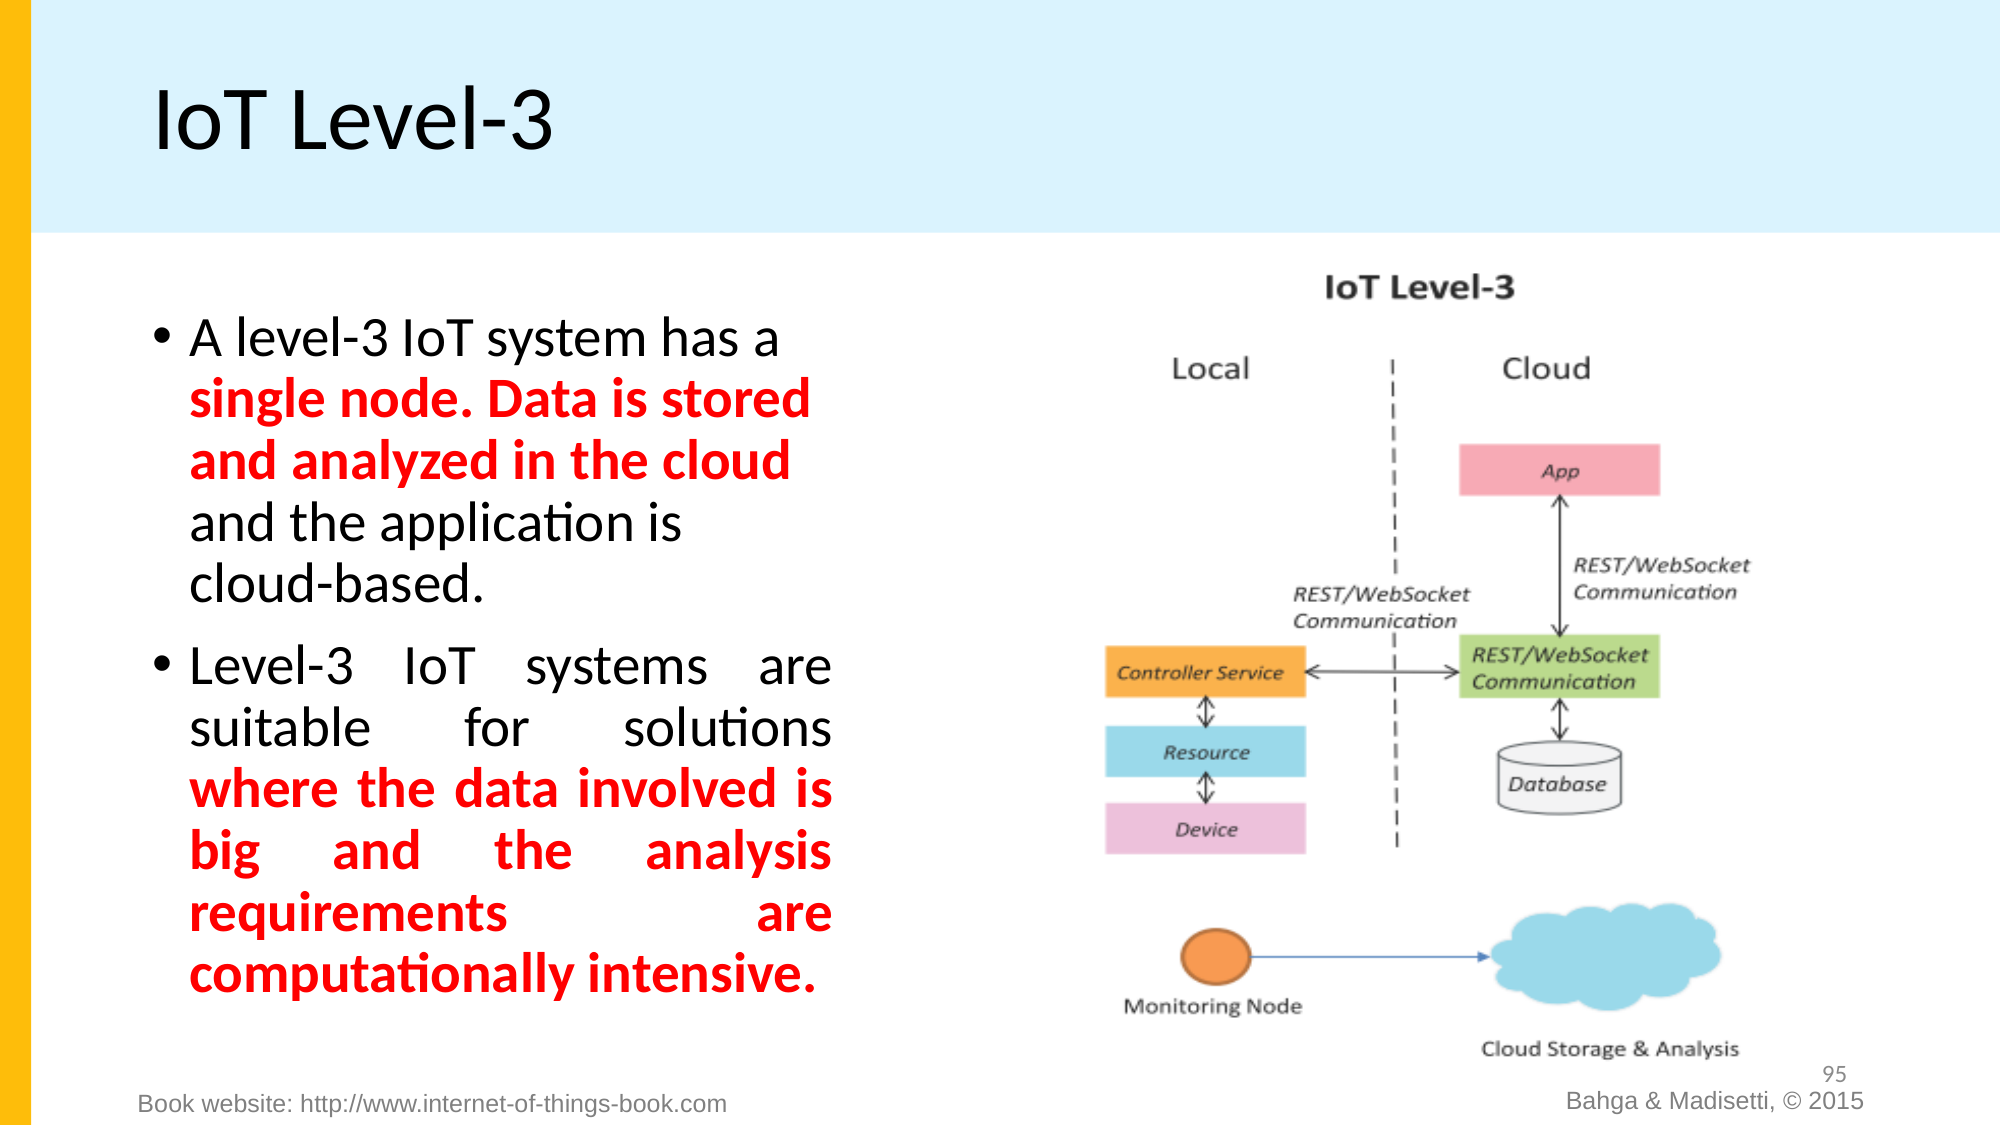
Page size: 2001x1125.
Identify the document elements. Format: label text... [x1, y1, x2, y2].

picture [1081, 251, 1771, 1067]
text_box [0, 0, 32, 1125]
list A level-3 IoT system has a single node. Data is stored and analyzed in the cloud and the application is cloud-based. Level-3 IoT systems are suitable for solutions where the data involved is big and the analysis requirements are computationally intensive. [137, 299, 848, 1017]
text_box Book website: http://www.internet-of-things-book.com [122, 1079, 798, 1125]
text_box [32, 0, 2000, 234]
title IoT Level-3 [137, 30, 1863, 209]
slide_number 95 [1412, 1042, 1863, 1103]
text_box Bahga & Madisetti, © 2015 [1551, 1077, 1924, 1122]
